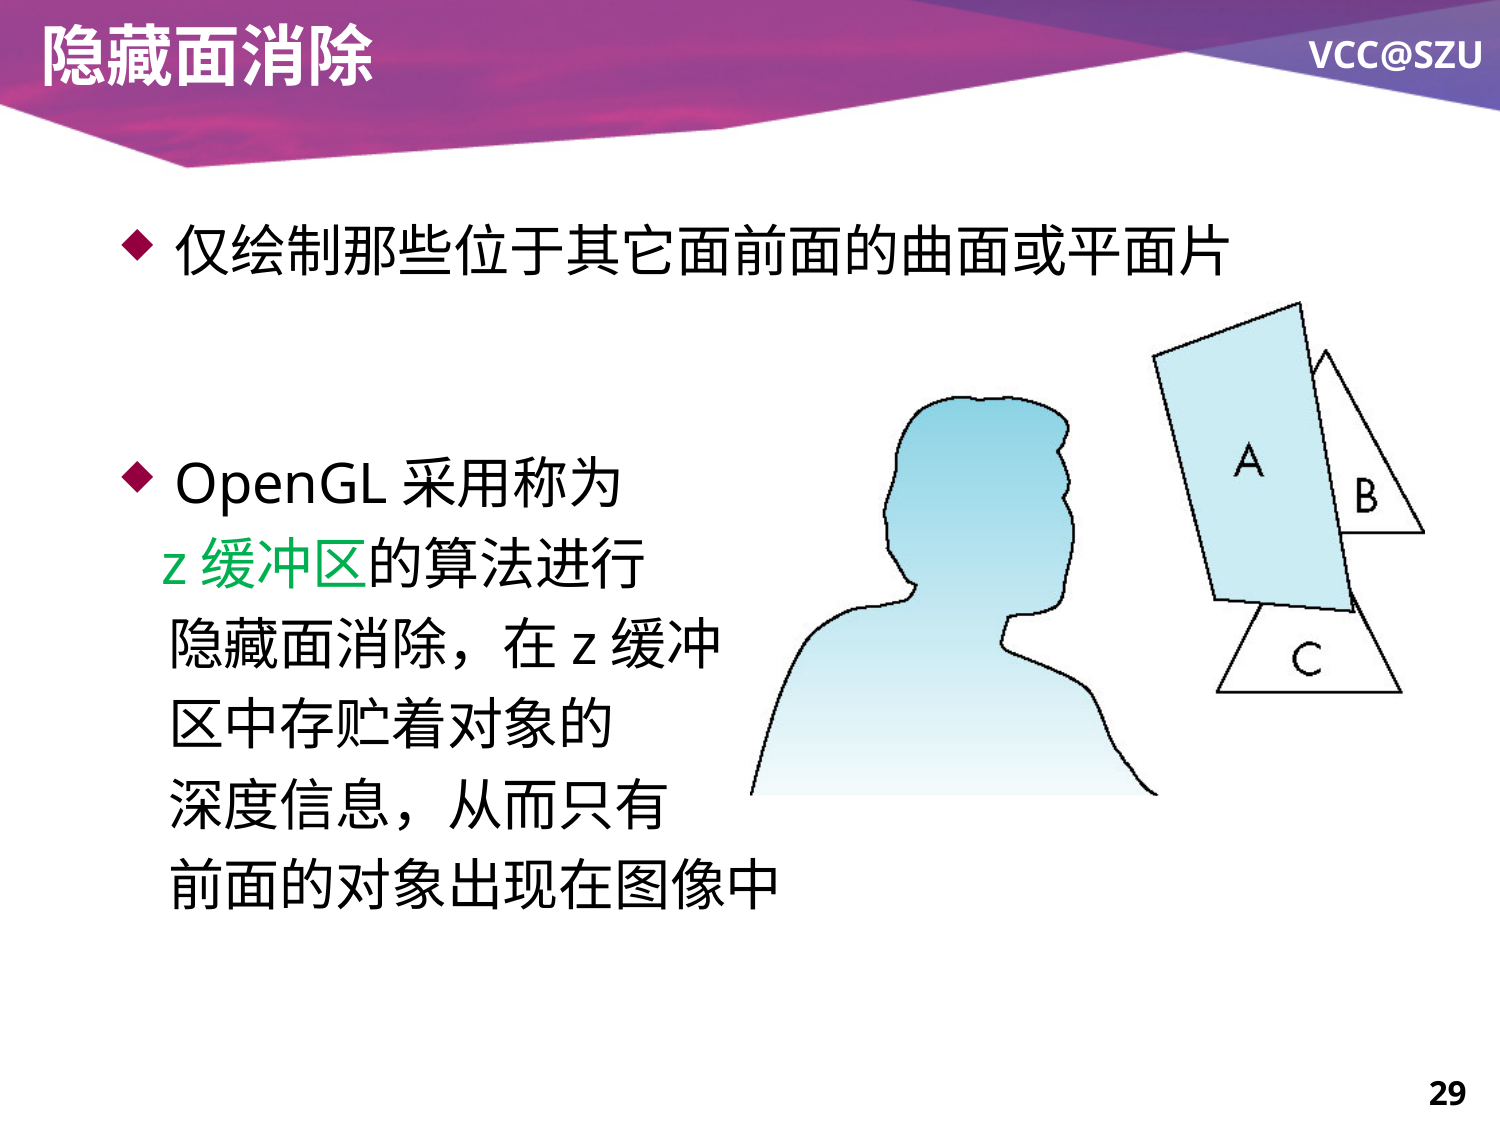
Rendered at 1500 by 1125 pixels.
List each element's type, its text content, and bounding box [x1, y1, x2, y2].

title 隐藏面消除 [25, 15, 1320, 104]
slide_number 29 [1384, 1065, 1500, 1125]
list 仅绘制那些位于其它面前面的曲面或平面片 OpenGL采用称为 z缓冲区的算法进行 隐藏面消除，在z缓冲 区中存贮着对象的 深度信息，从而只有 前面的对象出现在图像中 [103, 216, 1397, 930]
picture [0, 0, 1500, 1125]
